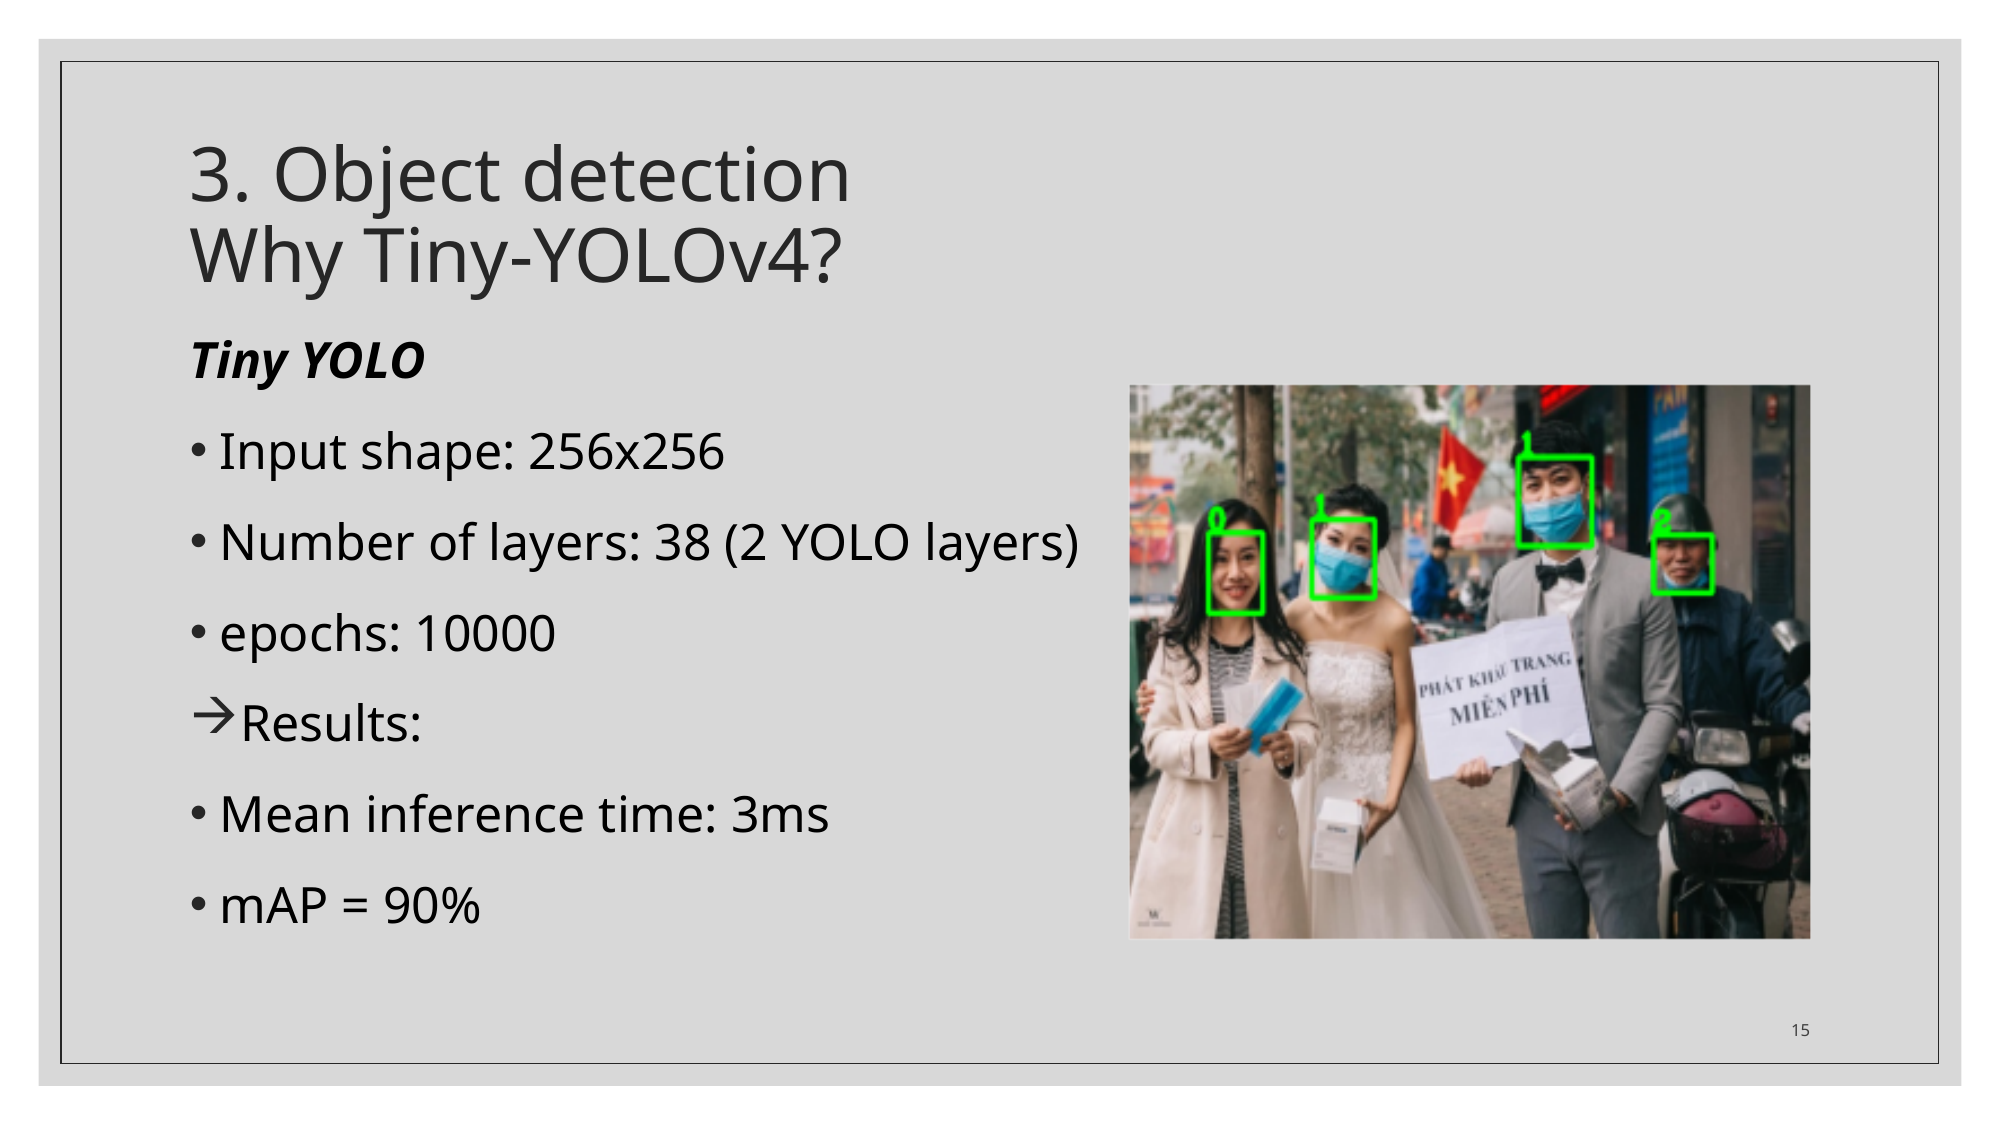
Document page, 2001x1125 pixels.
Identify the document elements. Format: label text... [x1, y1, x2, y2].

picture [1114, 370, 1826, 958]
slide_number 15 [1687, 990, 1825, 1050]
title 3. Object detection Why Tiny-YOLOv4? [174, 105, 1825, 309]
list Tiny YOLO Input shape: 256x256 Number of layers: 38 (2 YOLO layers) epochs: 10000 Results: Mean inference time: 3ms mAP = 90% [174, 309, 1825, 1020]
